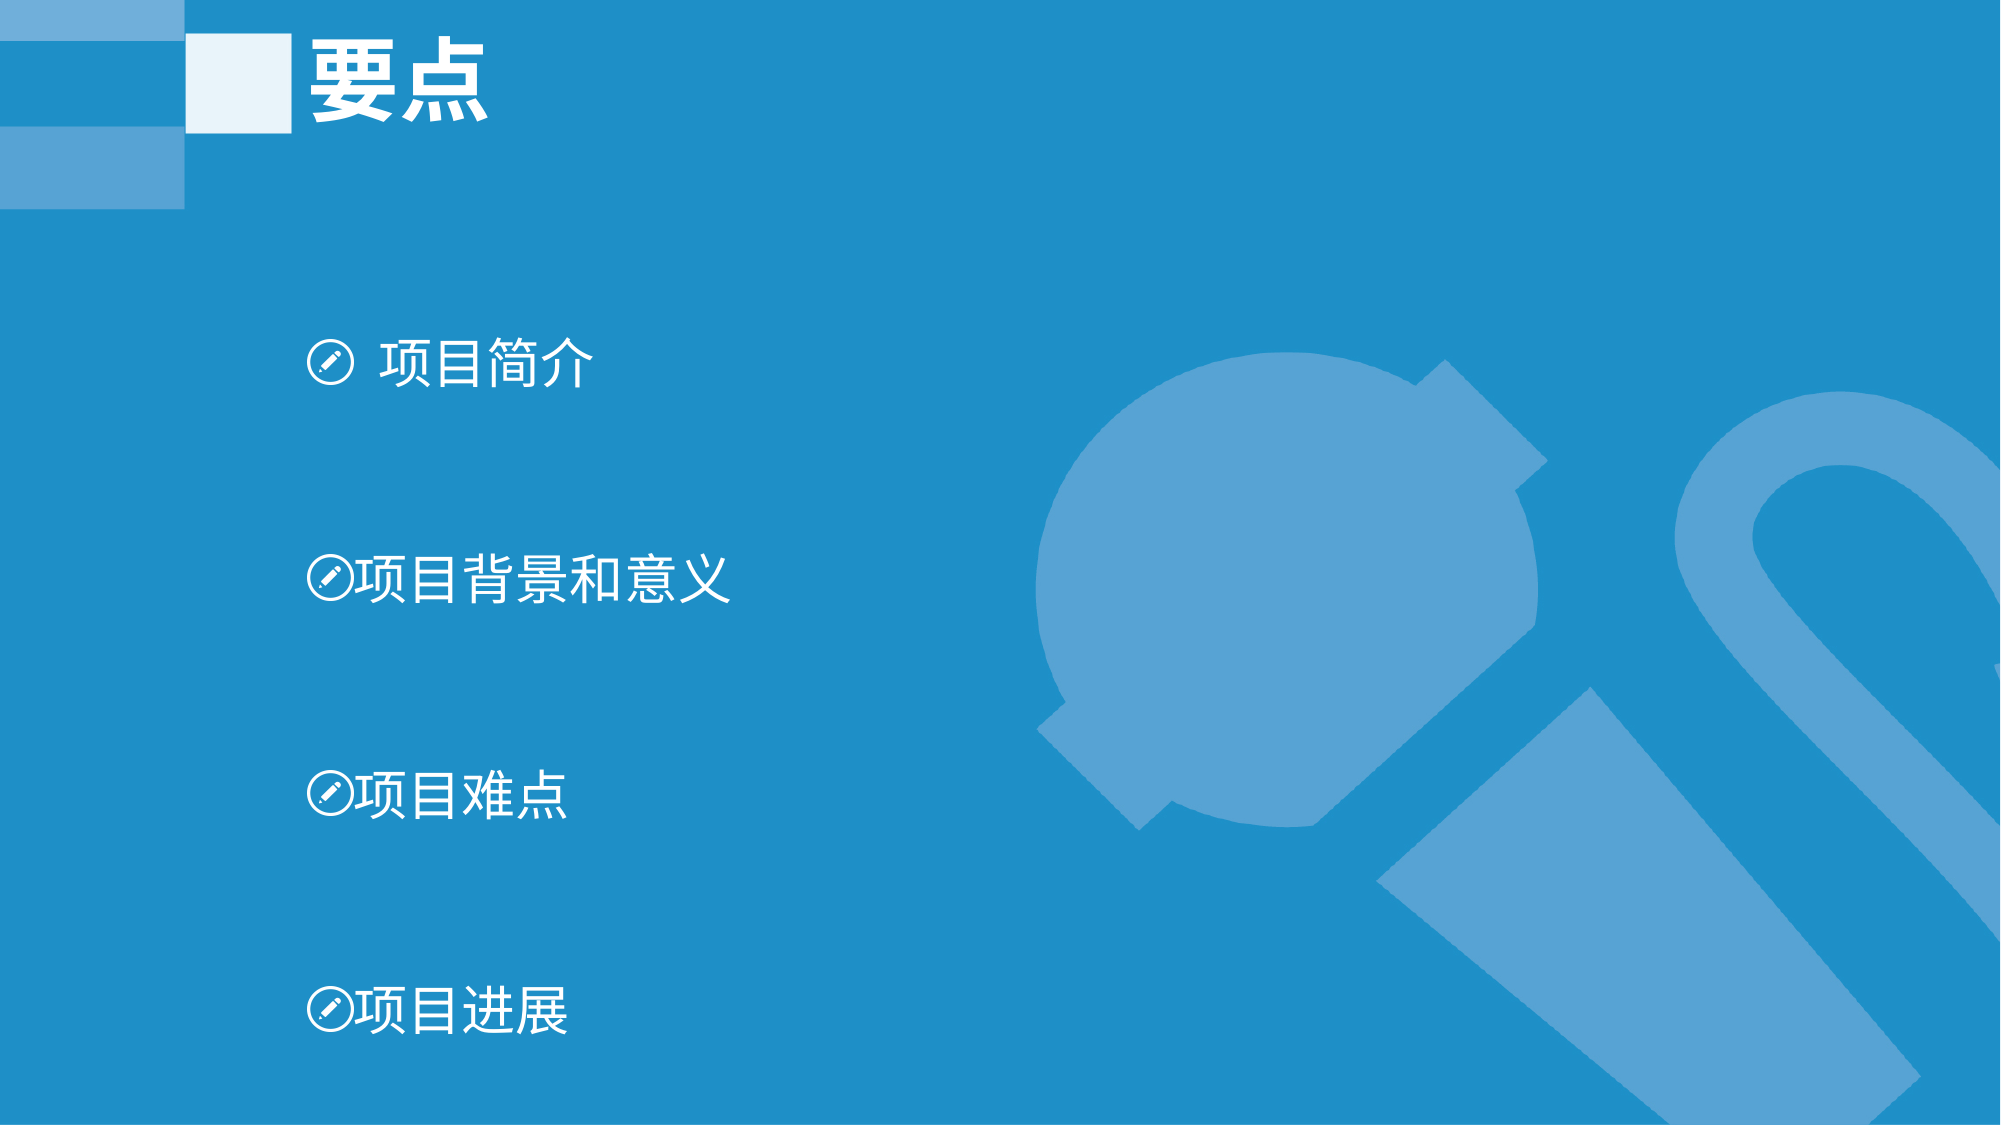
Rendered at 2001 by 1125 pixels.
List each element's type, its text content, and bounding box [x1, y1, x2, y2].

title 要点 [292, 13, 1705, 144]
list 项目简介 项目背景和意义 项目难点 项目进展 [292, 191, 1709, 1050]
picture [0, 0, 2001, 1125]
